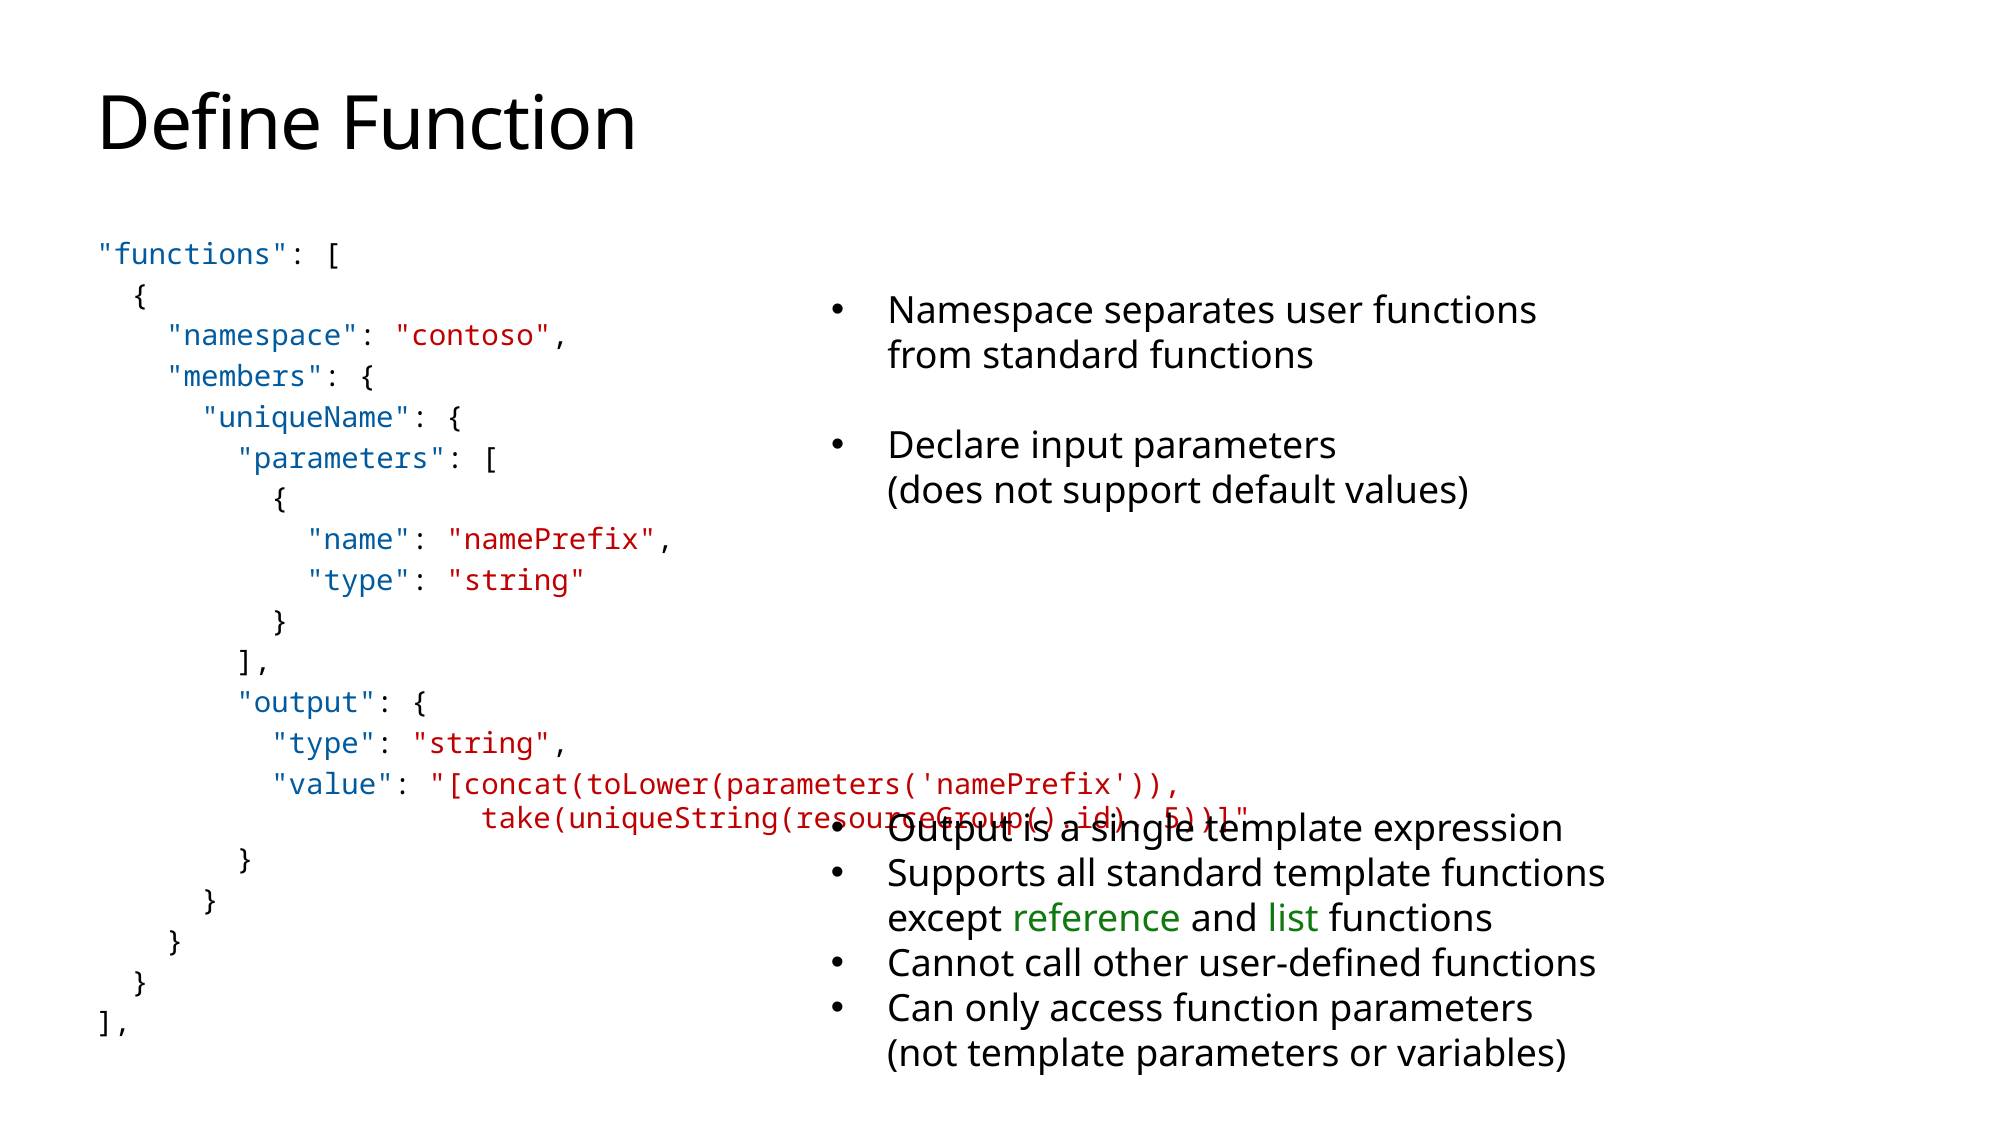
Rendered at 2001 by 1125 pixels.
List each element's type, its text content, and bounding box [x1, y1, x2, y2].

text_box Output is a single template expression Supports all standard template functions except reference and list functions Cannot call other user-defined functions Can only access function parameters (not template parameters or variables) [830, 804, 1607, 1120]
text_box Namespace separates user functions from standard functions Declare input parameters (does not support default values) [831, 286, 1539, 512]
list "functions": [ { "namespace": "contoso", "members": { "uniqueName": { "parameters": [ { "name": "namePrefix", "type": "string" } ], "output": { "type": "string", "value": "[concat(toLower(parameters('namePrefix')), take(uniqueString(resourceGroup().id), 5))]" } } } } ], [96, 235, 1904, 1050]
title Define Function [96, 75, 1904, 166]
